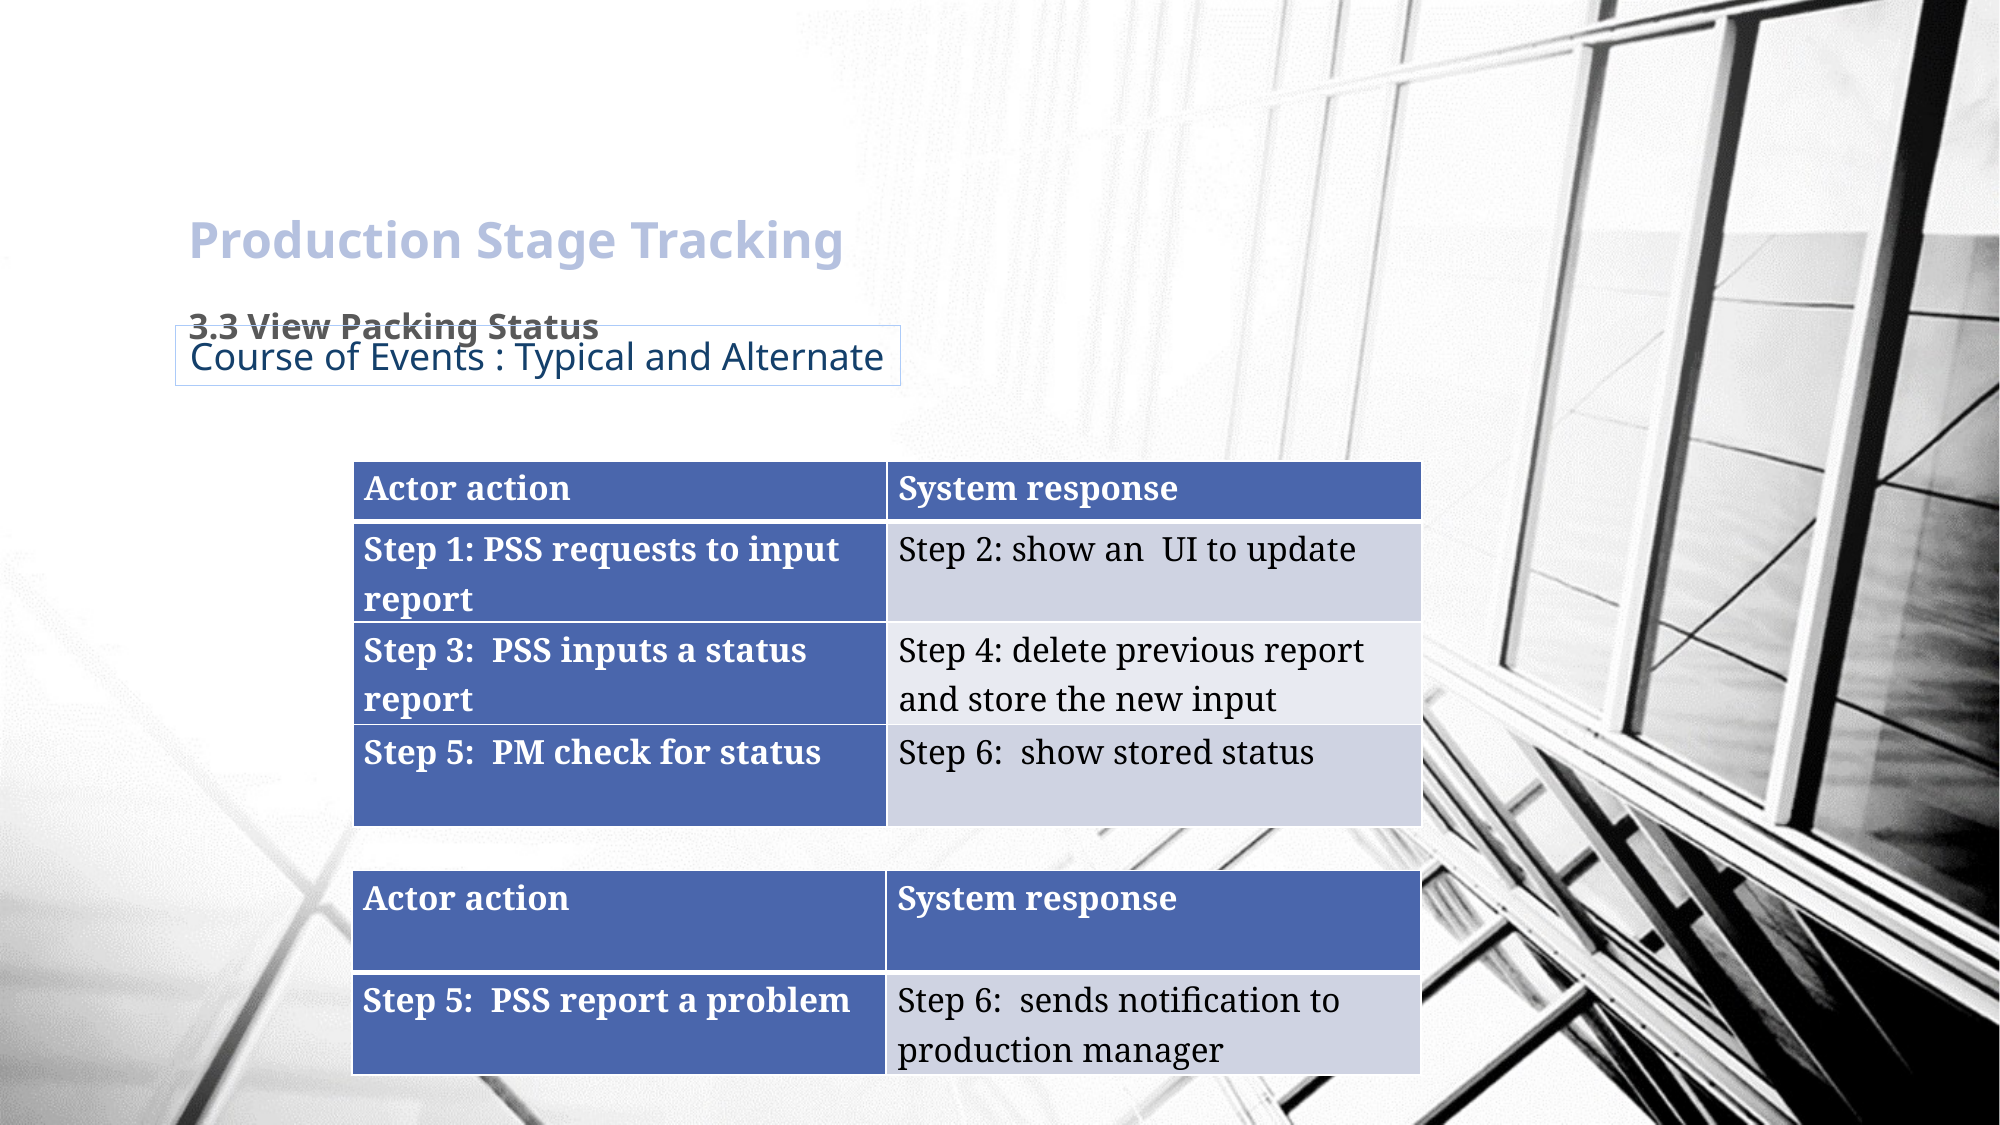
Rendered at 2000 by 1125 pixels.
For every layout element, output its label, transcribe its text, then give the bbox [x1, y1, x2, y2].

table_header System response [888, 462, 1421, 519]
text_box [159, 262, 1585, 950]
text_box [199, 324, 1625, 1013]
table_cell Step 2: show an UI to update [888, 524, 1421, 621]
text_box Production Stage Tracking 3.3 View Packing Status [173, 212, 1599, 324]
table_cell Step 1: PSS requests to input report [354, 524, 886, 621]
table_cell Step 5: PSS report a problem [353, 975, 885, 1074]
table_header Actor action [354, 462, 886, 519]
picture [0, 0, 2000, 1125]
table_header Actor action [353, 871, 885, 970]
table_header System response [887, 871, 1420, 970]
table_cell Step 6: sends notification to production manager [887, 975, 1420, 1074]
table_cell Step 6: show stored status [888, 725, 1421, 826]
text_box Course of Events : Typical and Alternate [175, 325, 901, 386]
table_cell Step 4: delete previous report and store the new input [888, 623, 1421, 724]
text_box [196, 387, 1622, 1075]
table_cell Step 5: PM check for status [354, 725, 886, 826]
table_cell Step 3: PSS inputs a status report [354, 623, 886, 724]
